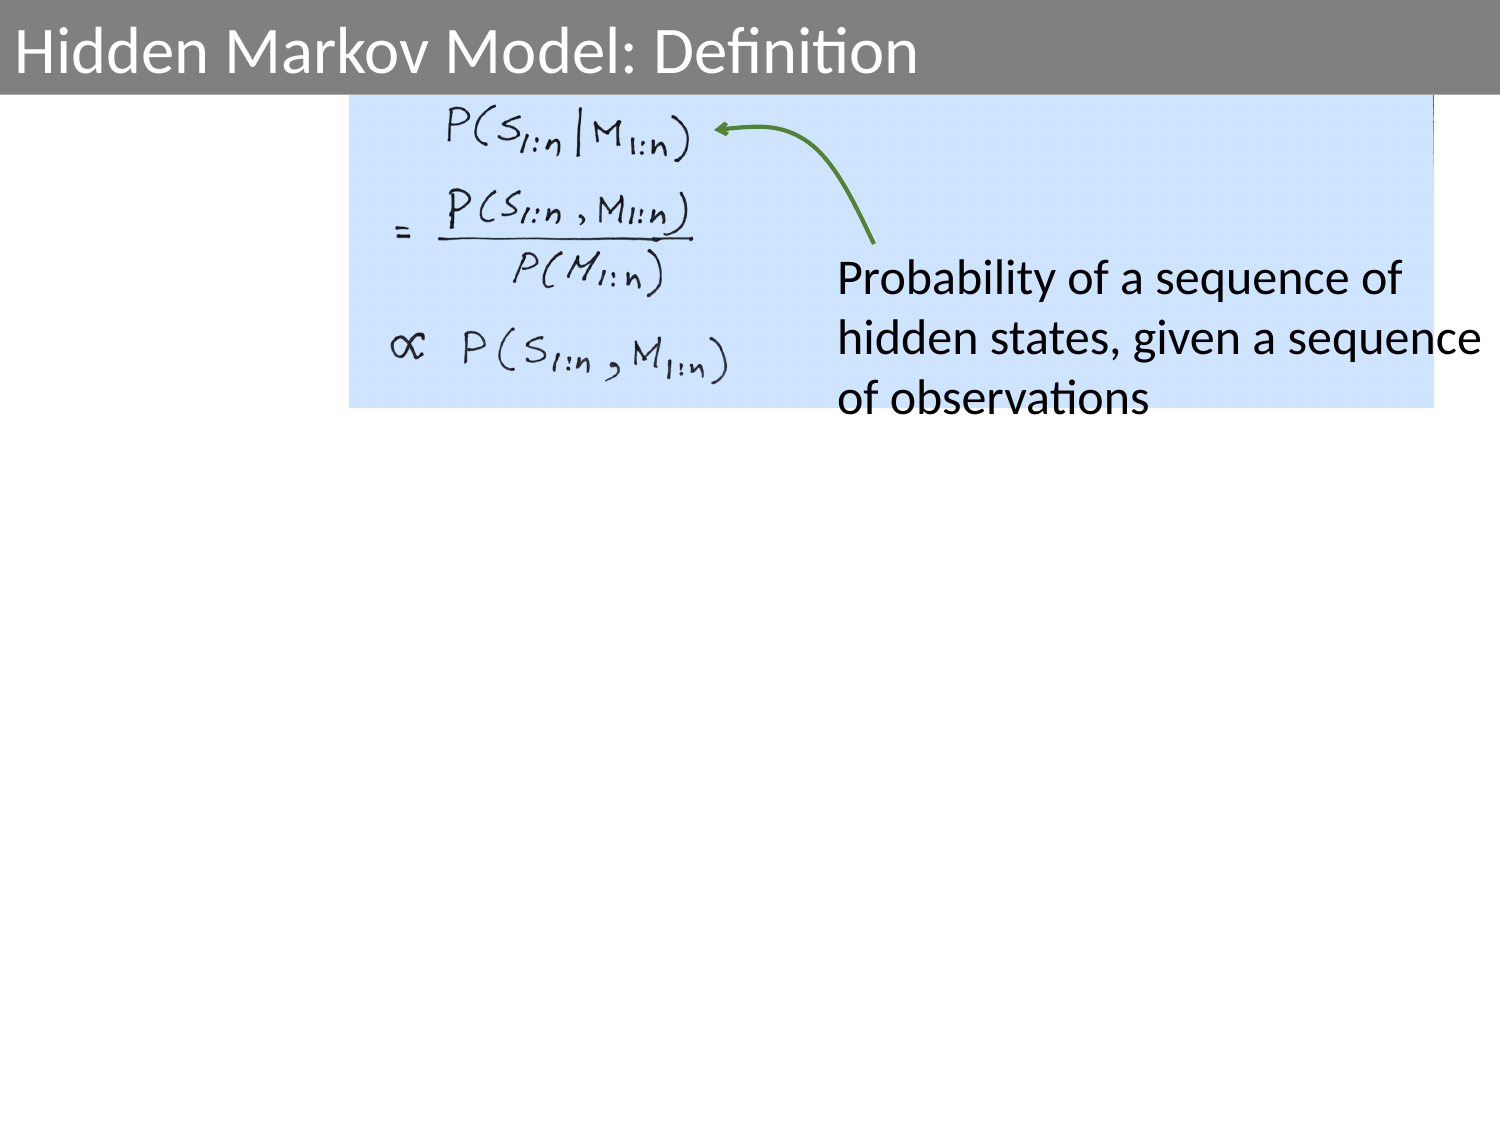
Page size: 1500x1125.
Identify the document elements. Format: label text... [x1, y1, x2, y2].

picture [349, 95, 1434, 408]
text_box Probability of a sequence of hidden states, given a sequence of observations [822, 237, 1500, 432]
text_box Hidden Markov Model: Definition [0, 0, 1500, 95]
